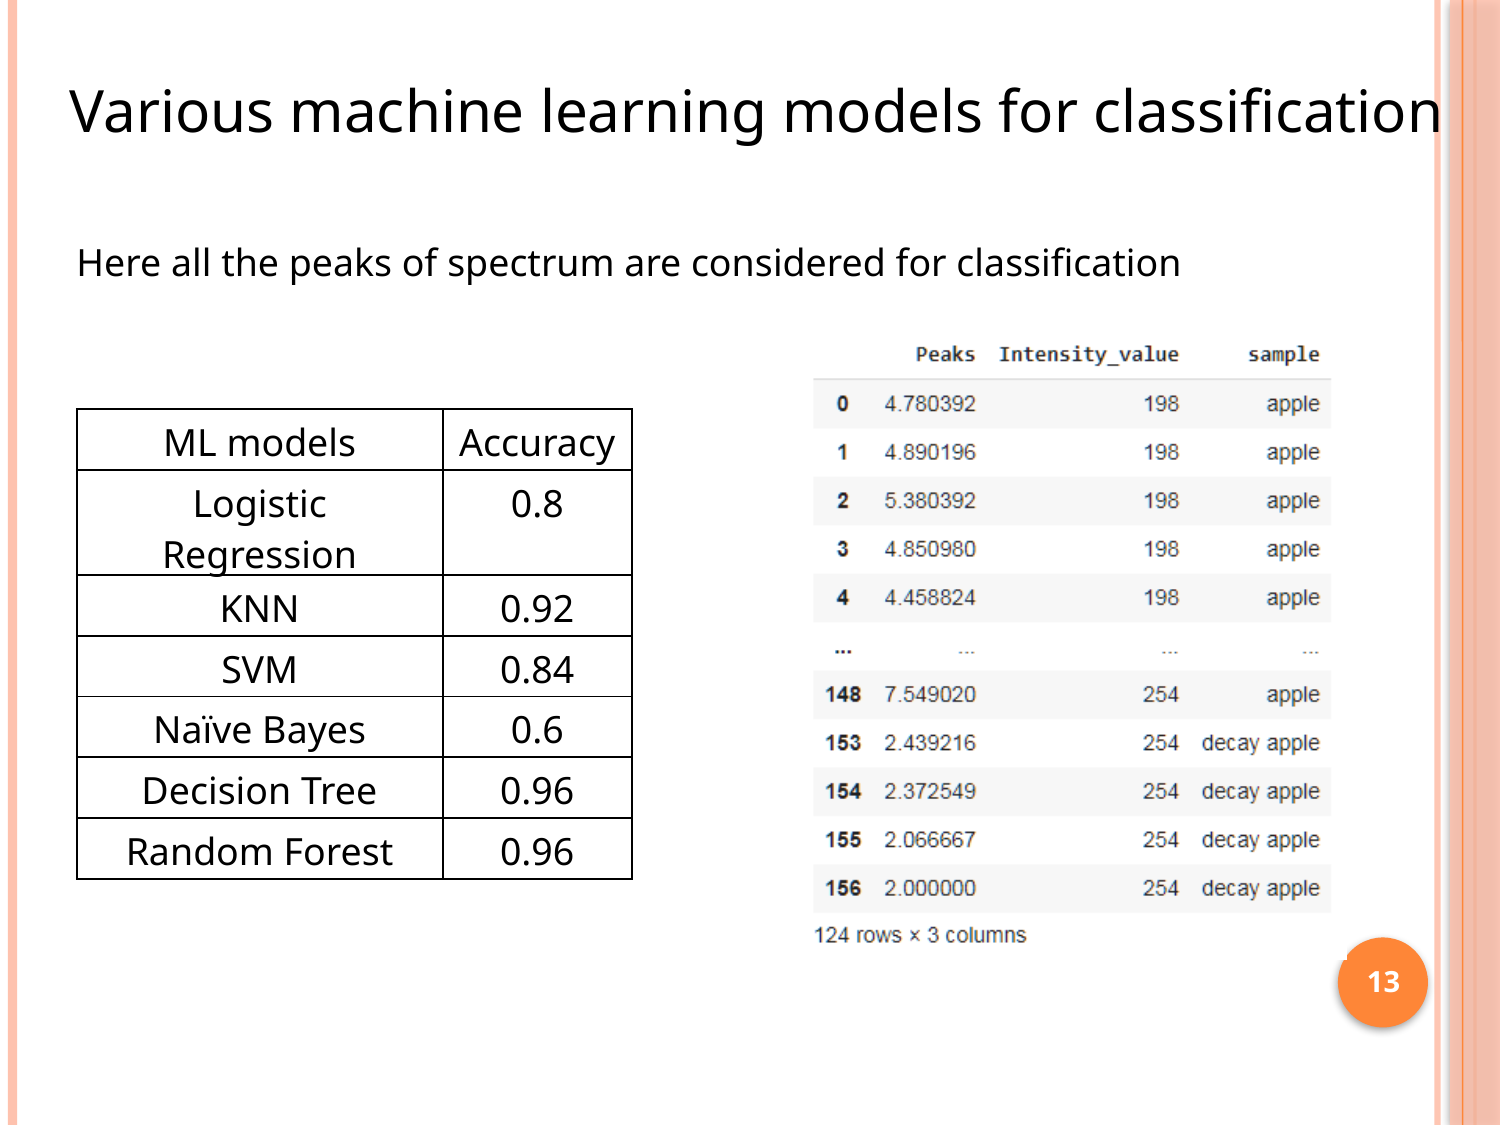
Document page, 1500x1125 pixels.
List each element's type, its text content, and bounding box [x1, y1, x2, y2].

table_cell 0.8 [444, 471, 631, 574]
table_header ML models [78, 410, 442, 469]
table_cell 0.96 [444, 819, 631, 878]
text_box Here all the peaks of spectrum are considered for classification [61, 231, 1198, 292]
table_cell KNN [78, 576, 442, 635]
table_cell 0.6 [444, 697, 631, 756]
table_header Accuracy [444, 410, 631, 469]
picture [808, 337, 1347, 961]
table_cell Decision Tree [78, 758, 442, 817]
table_cell 0.84 [444, 637, 631, 696]
slide_number 13 [1333, 940, 1434, 1027]
table_cell Naïve Bayes [78, 697, 442, 756]
table_cell Random Forest [78, 819, 442, 878]
table_cell SVM [78, 637, 442, 696]
text_box Various machine learning models for classification [54, 66, 1459, 152]
table_cell 0.92 [444, 576, 631, 635]
table_cell Logistic Regression [78, 471, 442, 574]
table_cell 0.96 [444, 758, 631, 817]
